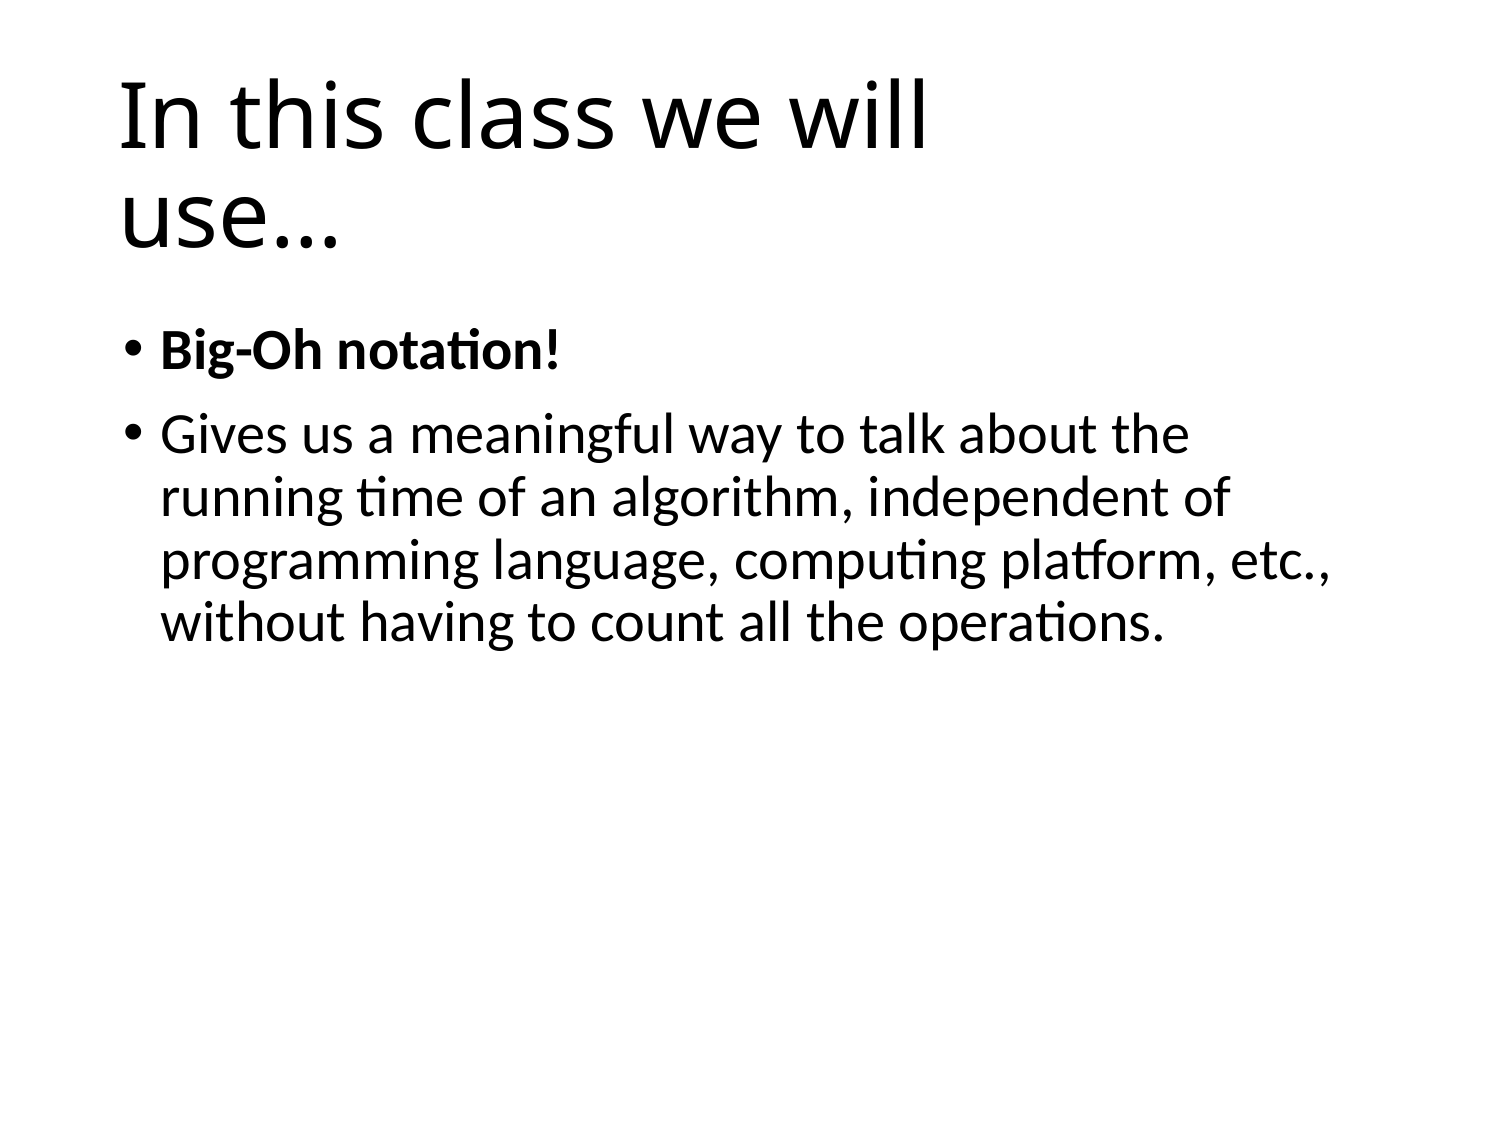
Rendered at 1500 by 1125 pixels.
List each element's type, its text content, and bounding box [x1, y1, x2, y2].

title In this class we will use… [103, 59, 1161, 278]
list Big-Oh notation! Gives us a meaningful way to talk about the running time of an algorithm, independent of programming language, computing platform, etc., without having to count all the operations. [108, 231, 1386, 1021]
